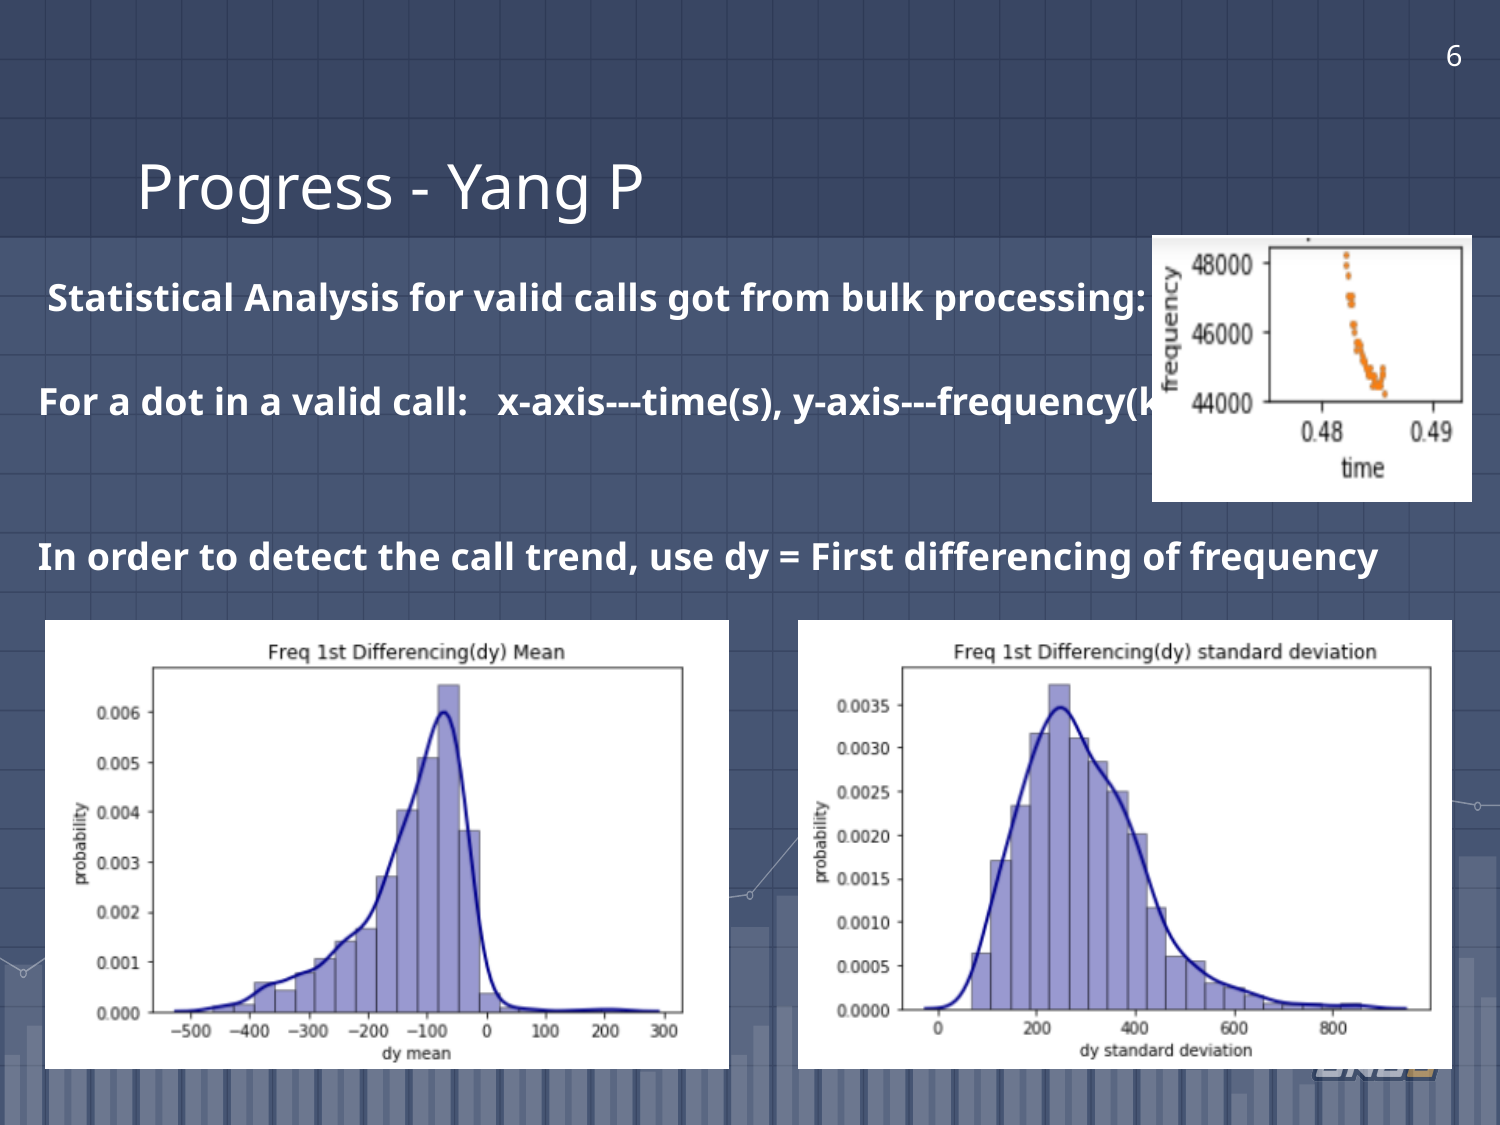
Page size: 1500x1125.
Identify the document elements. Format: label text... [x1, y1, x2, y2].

text_box Statistical Analysis for valid calls got from bulk processing: For a dot in a valid call: x-axis---time(s), y-axis---frequency(kHz) In order to detect the call trend, use dy = First differencing of frequency [22, 252, 1484, 829]
picture [45, 619, 729, 1070]
picture [797, 619, 1484, 1104]
slide_number ‹#› [1408, 0, 1500, 118]
title Progress - Yang P [121, 87, 1383, 237]
picture [1152, 235, 1473, 503]
